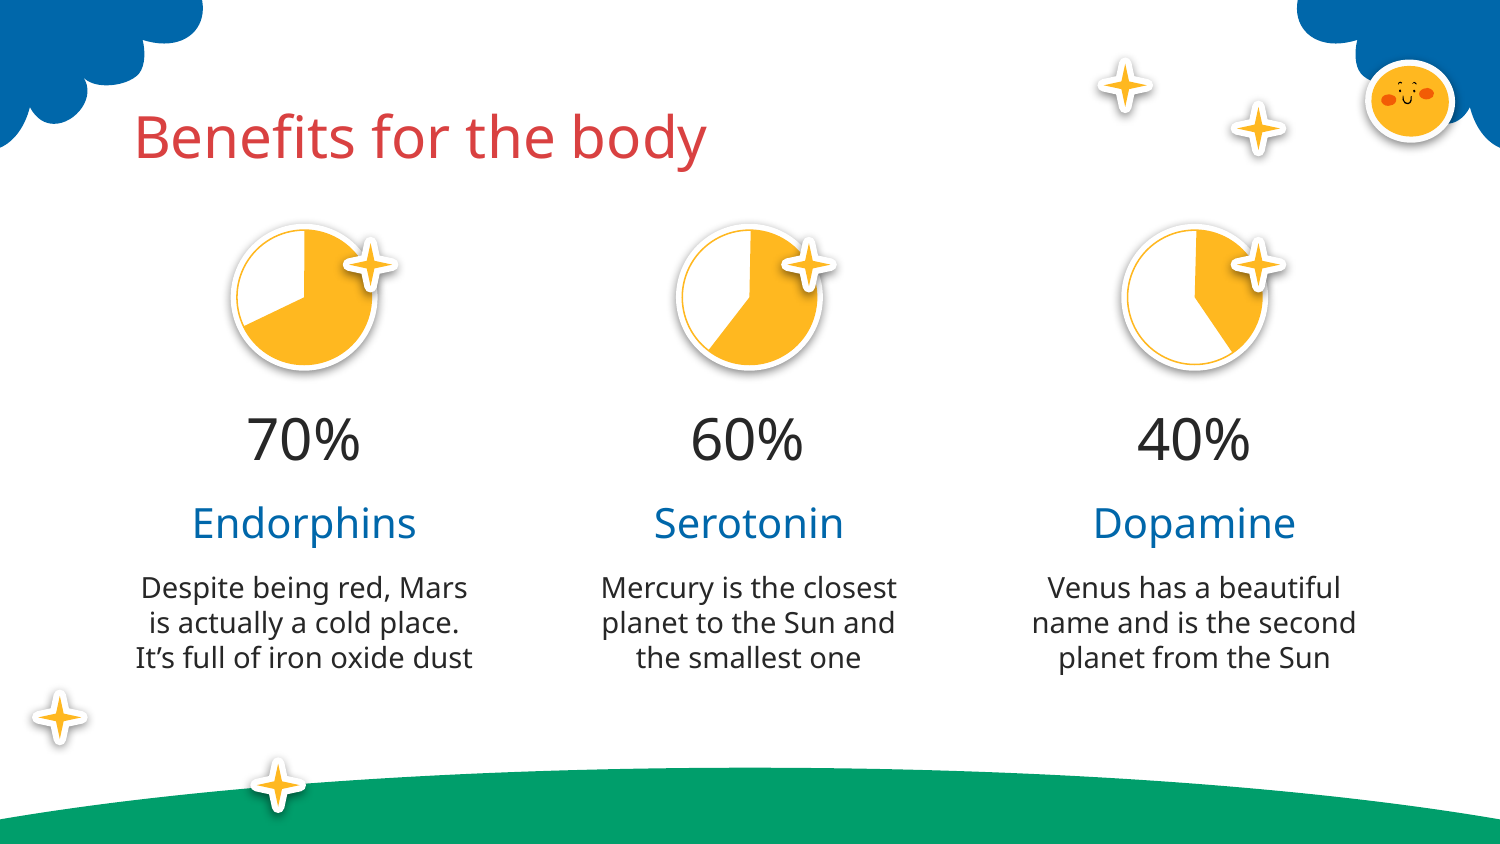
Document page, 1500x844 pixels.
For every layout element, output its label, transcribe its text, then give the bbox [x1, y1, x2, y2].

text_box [787, 242, 831, 287]
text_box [348, 242, 393, 287]
title 40% [1052, 388, 1337, 487]
title Dopamine [1007, 474, 1382, 554]
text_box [1236, 242, 1281, 287]
subtitle Mercury is the closest planet to the Sun and the smallest one [561, 554, 937, 696]
subtitle Venus has a beautiful name and is the second planet from the Sun [1007, 554, 1382, 696]
subtitle Despite being red, Mars is actually a cold place. It’s full of iron oxide dust [117, 554, 492, 696]
title Serotonin [562, 474, 937, 569]
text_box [1127, 229, 1263, 365]
title 70% [162, 388, 447, 487]
title 60% [605, 388, 890, 487]
title Benefits for the body [118, 88, 1382, 183]
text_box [236, 229, 372, 365]
title Endorphins [117, 474, 492, 554]
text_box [1369, 63, 1452, 139]
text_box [681, 229, 817, 365]
